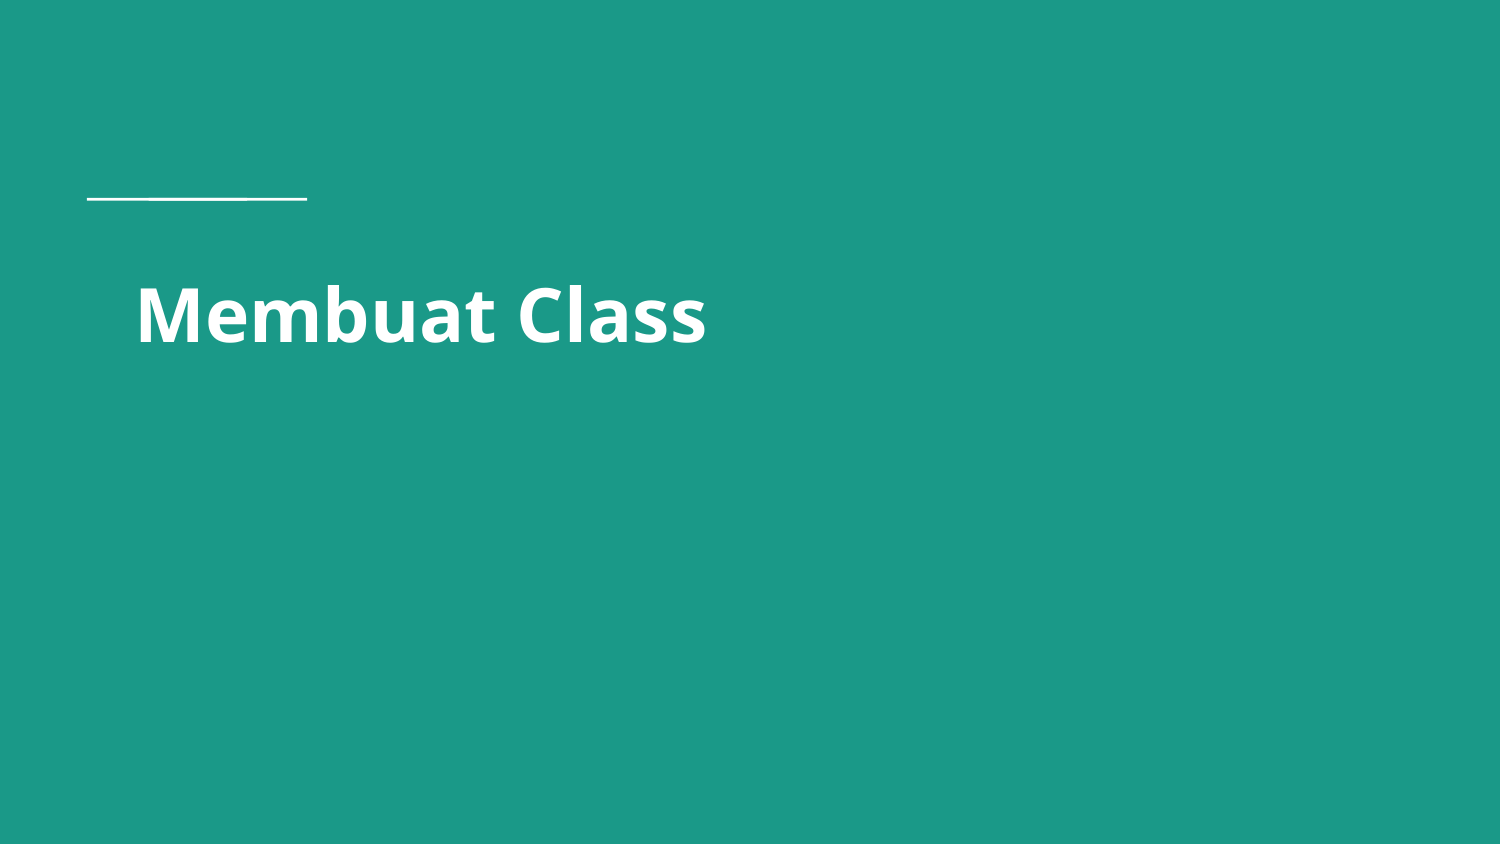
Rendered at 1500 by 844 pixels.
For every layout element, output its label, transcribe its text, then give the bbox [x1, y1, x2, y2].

title Membuat Class [119, 252, 1381, 503]
